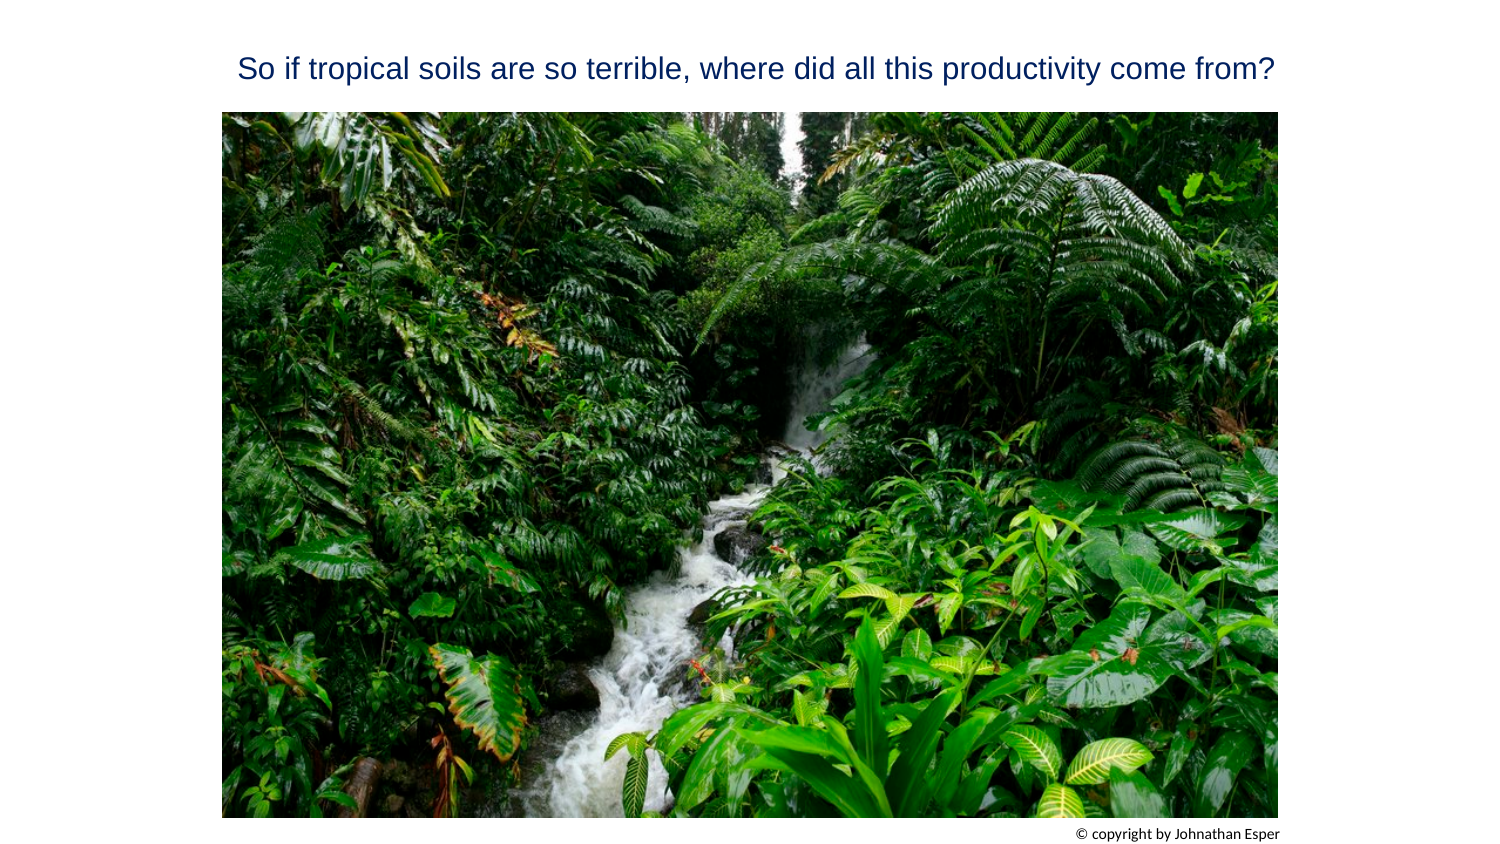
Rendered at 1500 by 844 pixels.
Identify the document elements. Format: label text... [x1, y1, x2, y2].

picture [222, 112, 1278, 818]
text_box So if tropical soils are so terrible, where did all this productivity come from? [222, 25, 1303, 93]
text_box © copyright by Johnathan Esper [1060, 816, 1296, 844]
